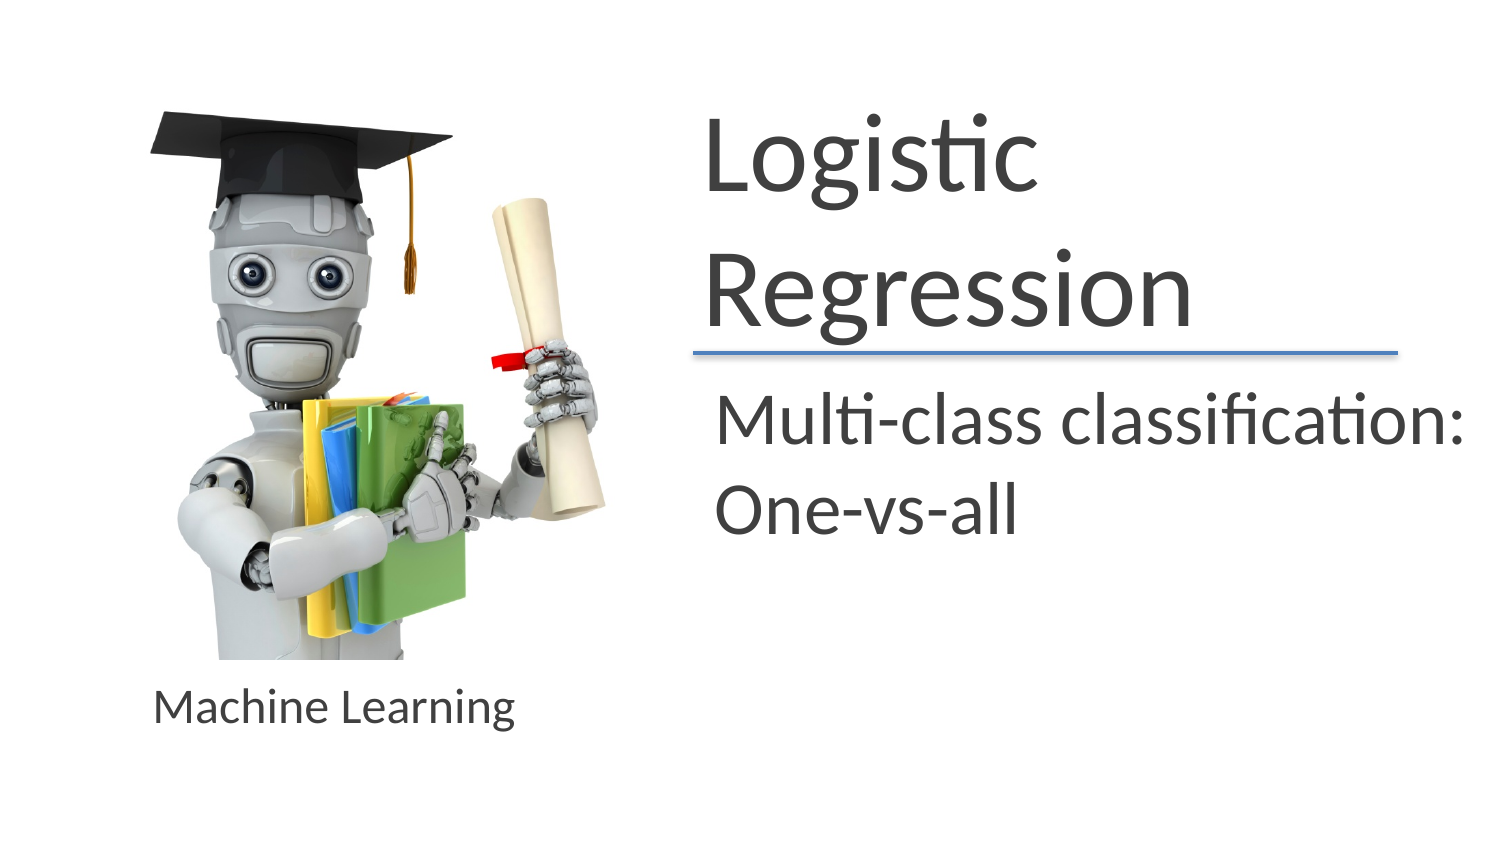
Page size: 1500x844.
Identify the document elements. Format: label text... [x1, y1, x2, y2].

text_box Logistic Regression [687, 96, 1500, 332]
title Multi-class classification: One-vs-all [699, 403, 1500, 516]
picture [112, 59, 638, 660]
text_box Machine Learning [137, 669, 613, 772]
